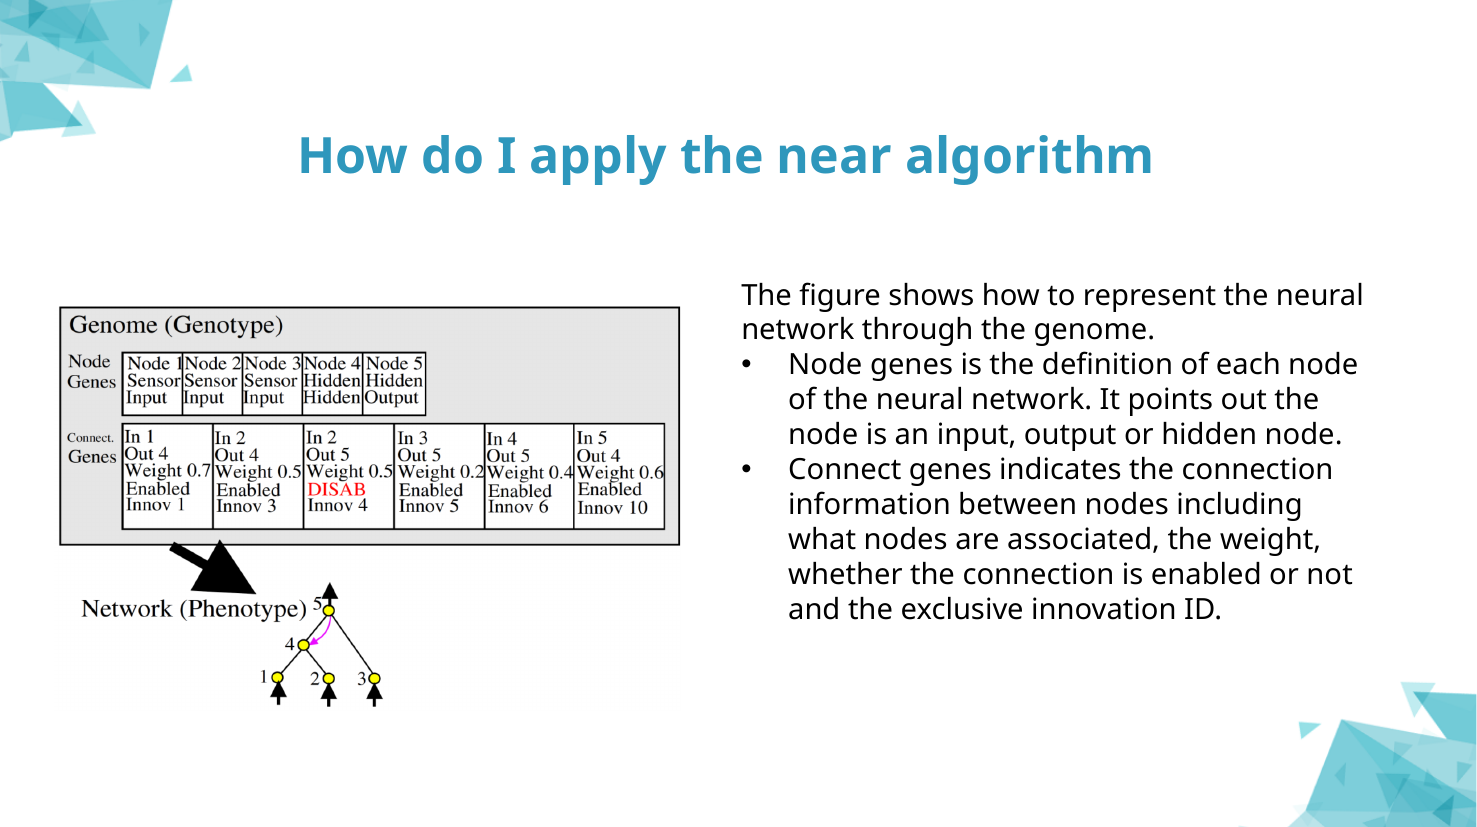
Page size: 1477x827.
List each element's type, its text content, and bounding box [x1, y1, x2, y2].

text_box How do I apply the near algorithm [699, 115, 1171, 191]
picture [728, 271, 1477, 827]
text_box The figure shows how to represent the neural network through the genome. Node genes is the definition of each node of the neural network. It points out the node is an input, output or hidden node. Connect genes indicates the connection information between nodes including what nodes are associated, the weight, whether the connection is enabled or not and the exclusive innovation ID. [726, 268, 1388, 633]
picture [0, 0, 762, 712]
